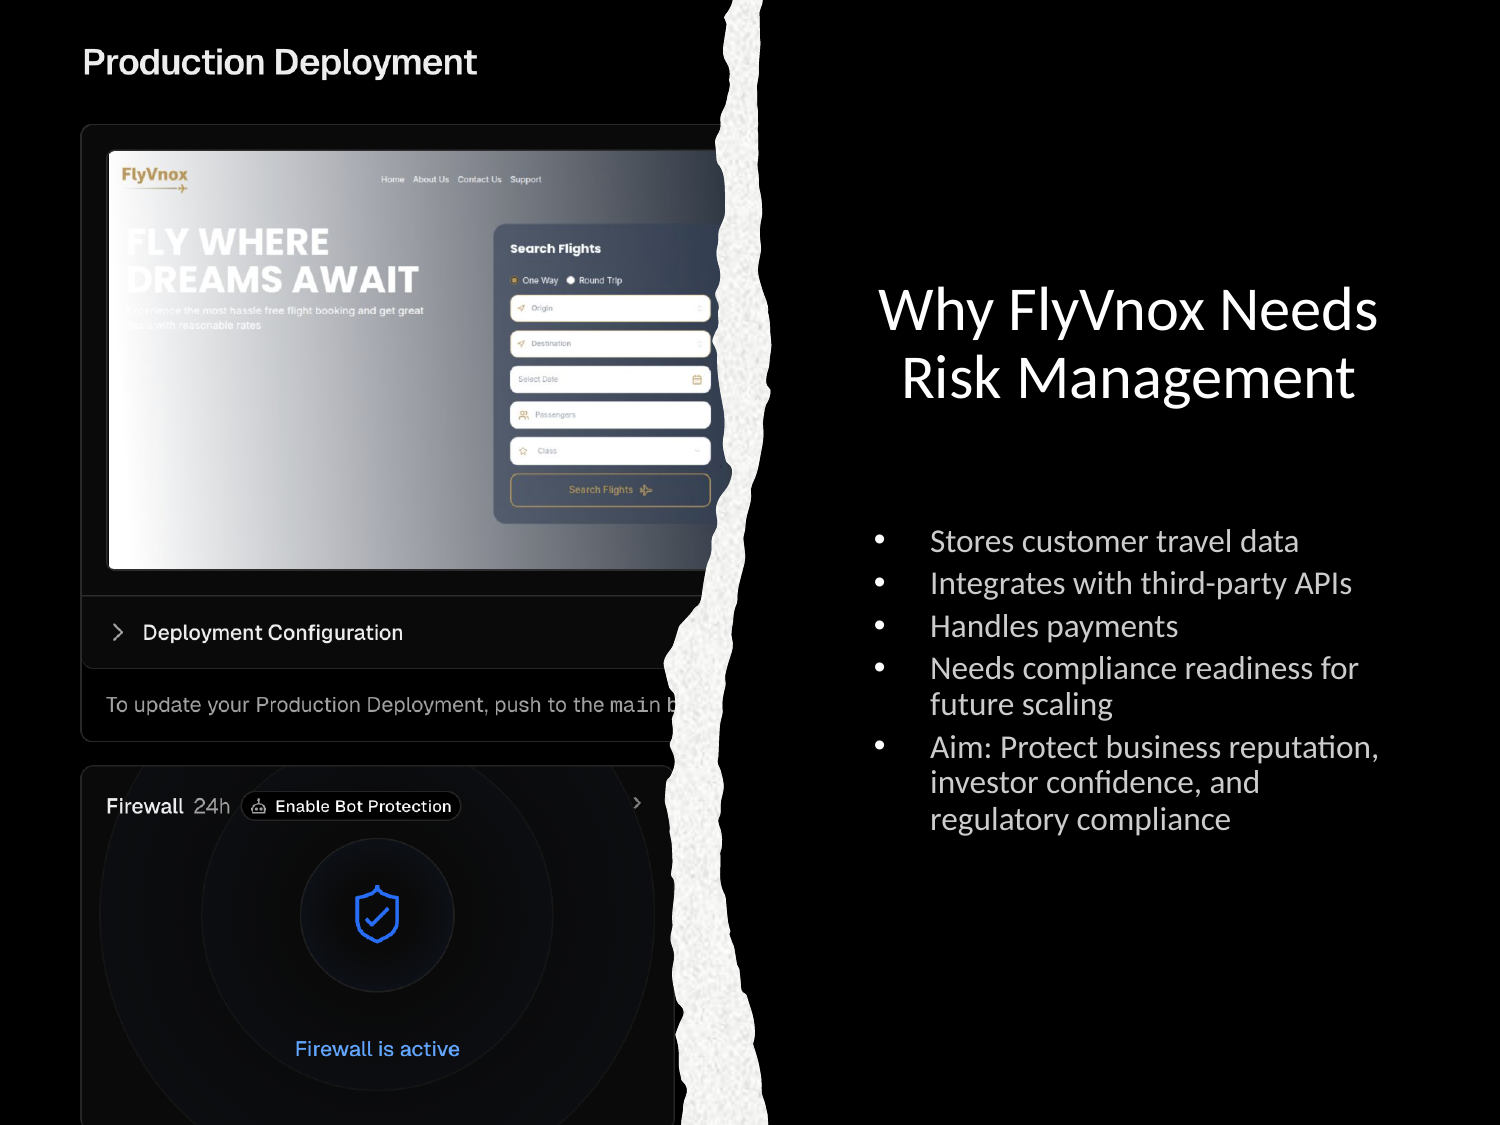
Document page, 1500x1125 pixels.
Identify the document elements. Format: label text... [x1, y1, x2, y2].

picture [0, 0, 663, 1125]
list Stores customer travel data Integrates with third-party APIs Handles payments Needs compliance readiness for future scaling Aim: Protect business reputation, investor confidence, and regulatory compliance [858, 516, 1400, 957]
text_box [663, 0, 772, 1125]
title Why FlyVnox Needs Risk Management [858, 269, 1400, 487]
text_box [777, 0, 1500, 1125]
